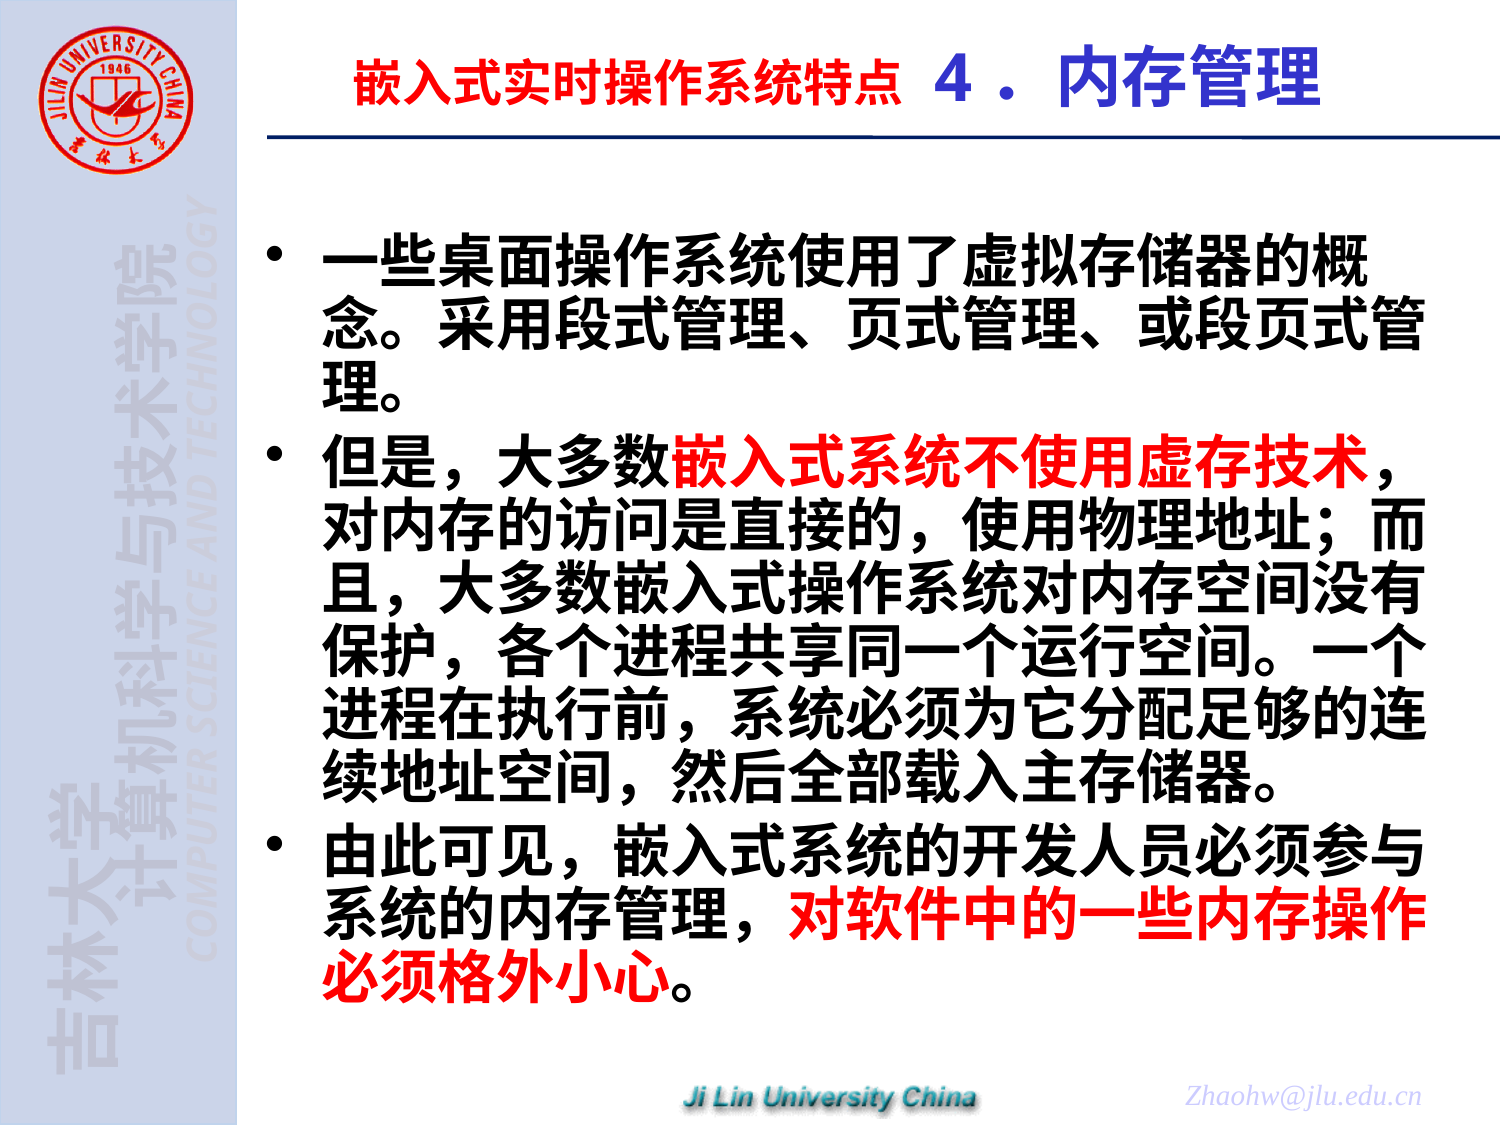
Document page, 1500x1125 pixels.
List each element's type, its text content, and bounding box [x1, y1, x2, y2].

list 一些桌面操作系统使用了虚拟存储器的概念。采用段式管理、页式管理、或段页式管理。 但是，大多数嵌入式系统不使用虚存技术，对内存的访问是直接的，使用物理地址；而且，大多数嵌入式操作系统对内存空间没有保护，各个进程共享同一个运行空间。一个进程在执行前，系统必须为它分配足够的连续地址空间，然后全部载入主存储器。 由此可见，嵌入式系统的开发人员必须参与系统的内存管理，对软件中的一些内存操作必须格外小心。 [249, 224, 1463, 1038]
picture [37, 24, 194, 175]
title 嵌入式实时操作系统特点 4．内存管理 [274, 12, 1401, 138]
